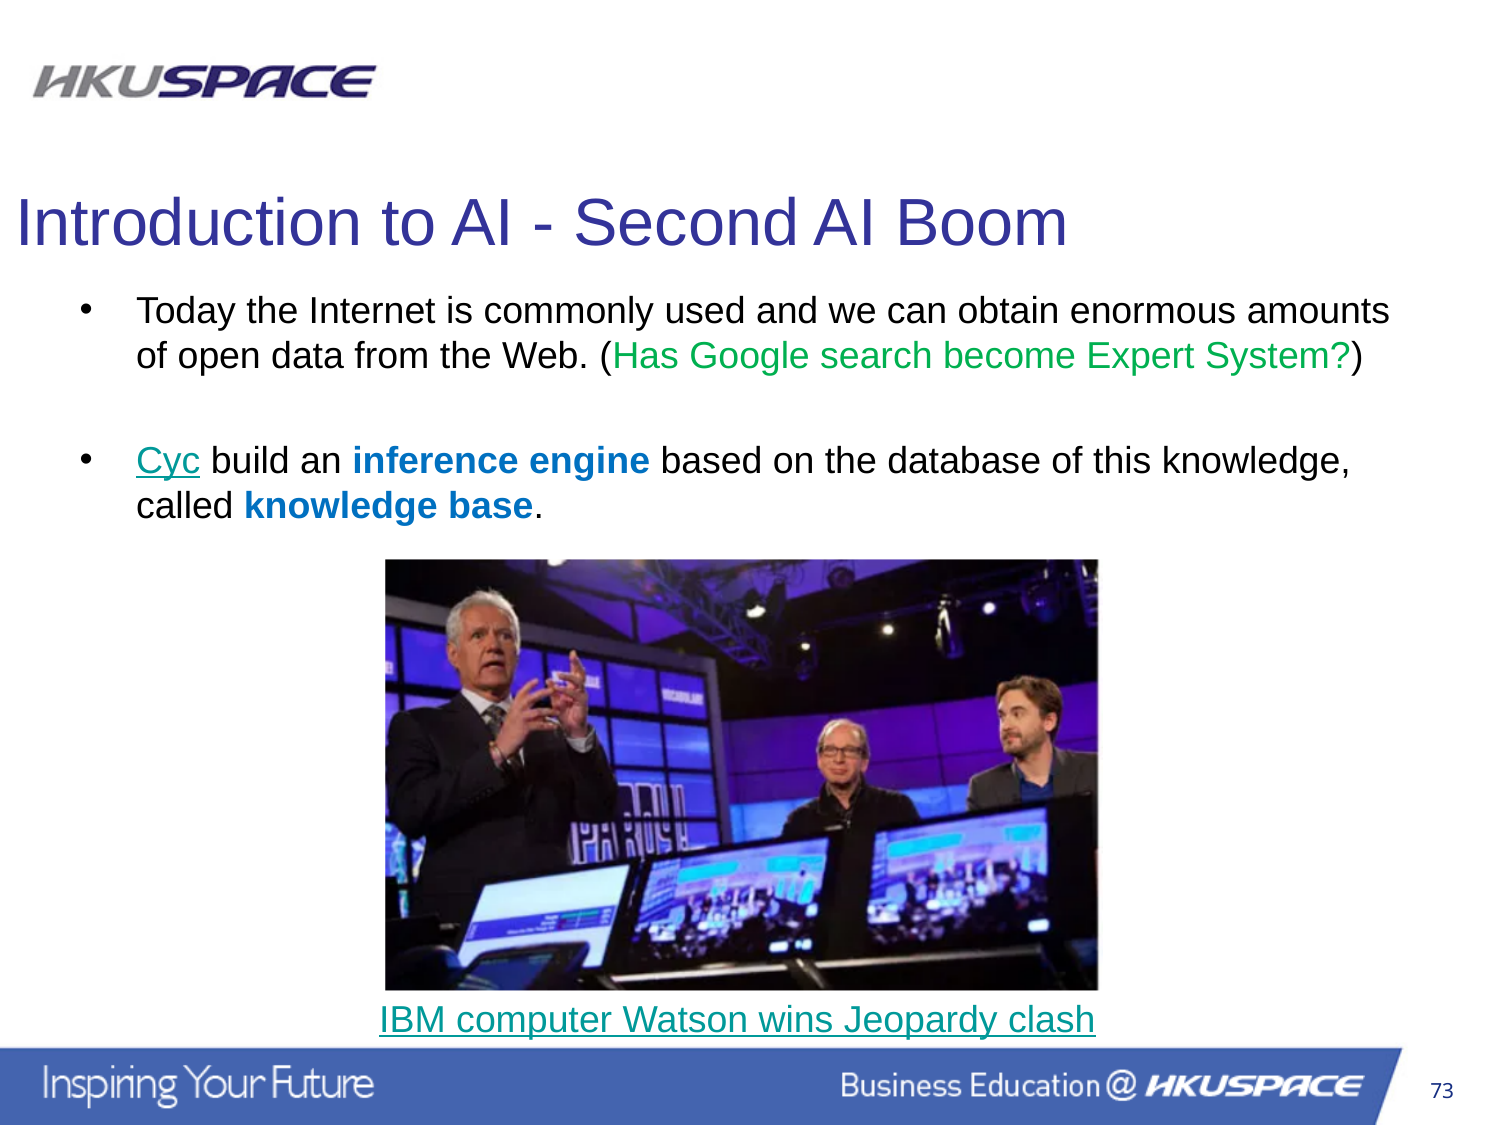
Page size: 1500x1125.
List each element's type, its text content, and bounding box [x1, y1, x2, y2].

title Introduction to AI - Second AI Boom [0, 101, 1325, 266]
text_box IBM computer Watson wins Jeopardy clash [364, 987, 1111, 1048]
picture [0, 0, 1500, 1125]
text_box Today the Internet is commonly used and we can obtain enormous amounts of open data from the Web. (Has Google search become Expert System?) Cyc build an inference engine based on the database of this knowledge, called knowledge base. [64, 278, 1412, 1047]
slide_number 73 [1415, 1070, 1499, 1125]
